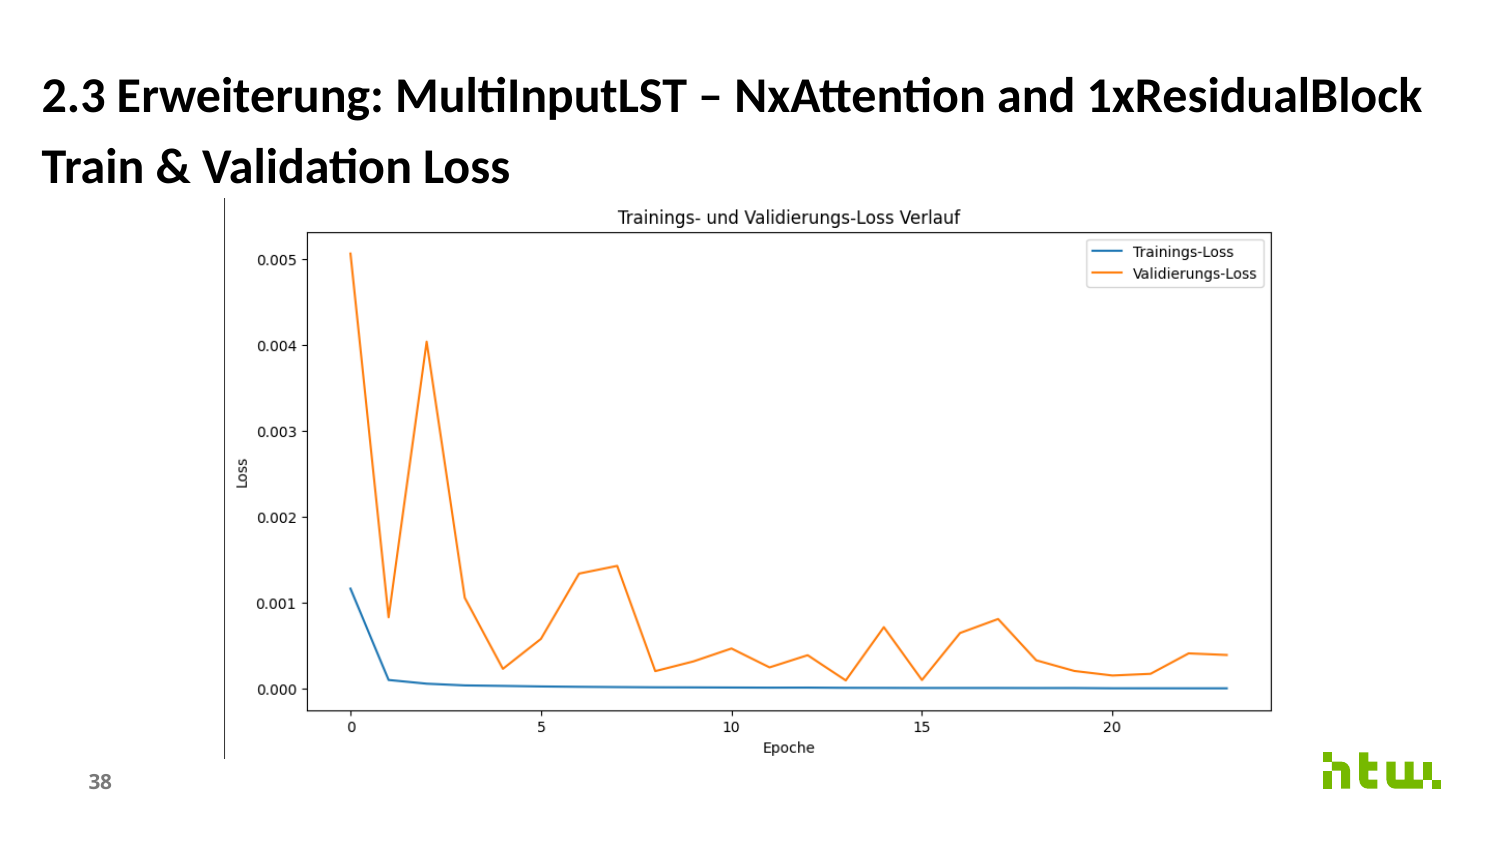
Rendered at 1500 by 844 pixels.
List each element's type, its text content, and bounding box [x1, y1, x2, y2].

title 2.3 Erweiterung: MultiInputLST – NxAttention and 1xResidualBlock Train & Validation Loss [41, 51, 1500, 262]
slide_number 38 [88, 768, 373, 799]
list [224, 198, 1276, 760]
